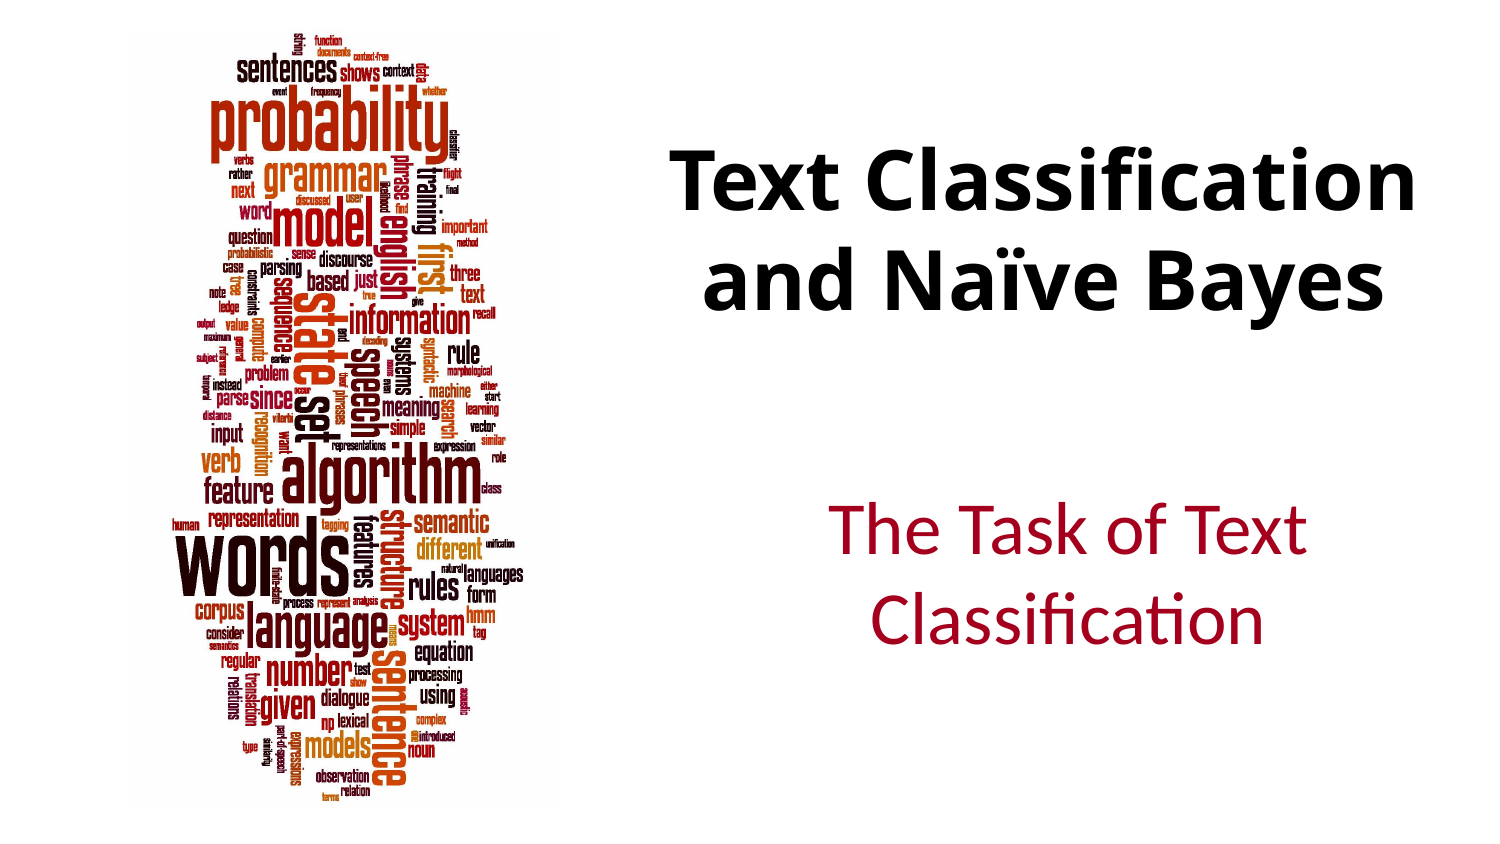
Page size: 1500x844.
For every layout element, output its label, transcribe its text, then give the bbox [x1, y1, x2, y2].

subtitle The Task of Text Classification [750, 471, 1388, 747]
picture [128, 27, 563, 810]
title Text Classification and Naïve Bayes [650, 21, 1438, 335]
